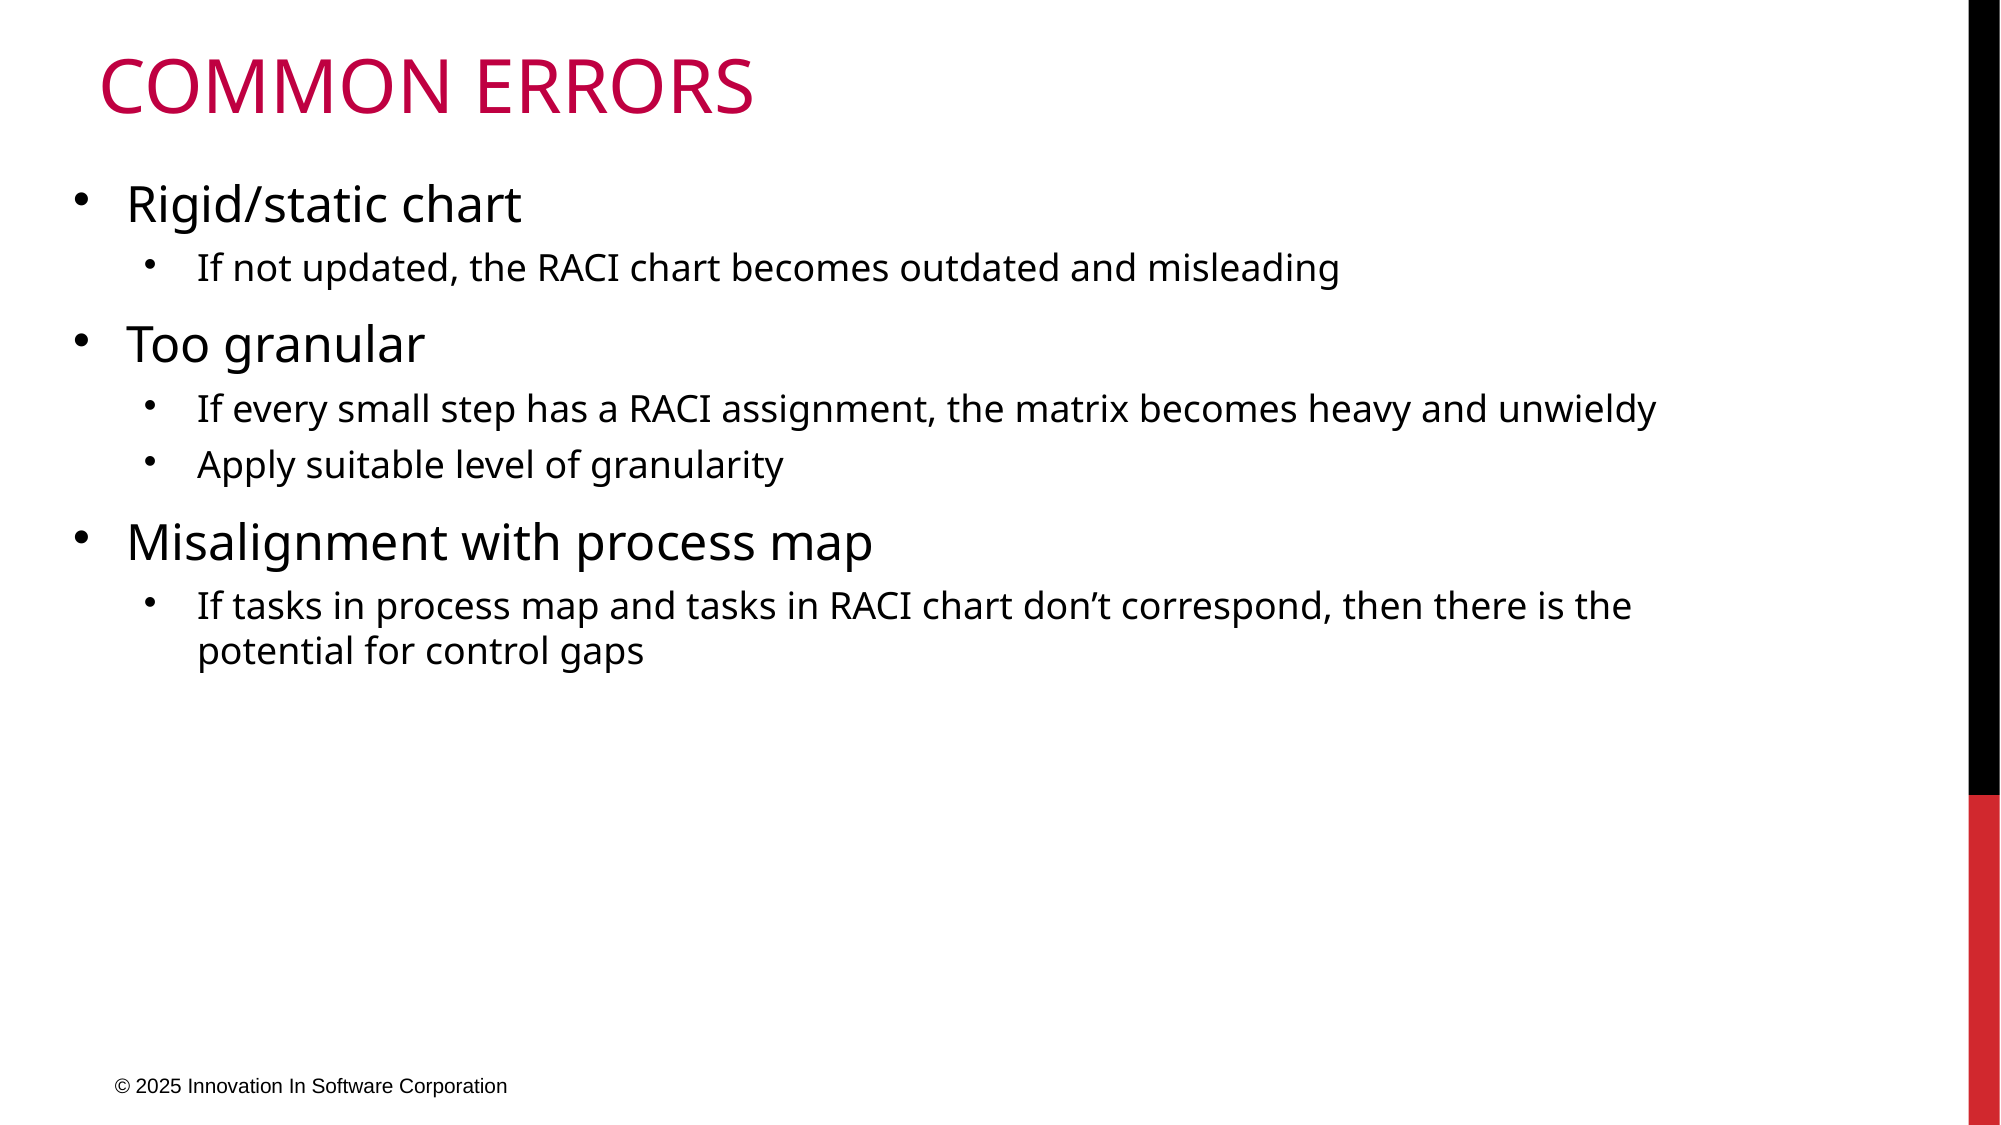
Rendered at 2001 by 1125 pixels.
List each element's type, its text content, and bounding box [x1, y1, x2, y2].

title Common Errors [98, 0, 1870, 186]
list Rigid/static chart If not updated, the RACI chart becomes outdated and misleading Too granular If every small step has a RACI assignment, the matrix becomes heavy and unwieldy Apply suitable level of granularity Misalignment with process map If tasks in process map and tasks in RACI chart don’t correspond, then there is the potential for control gaps [55, 172, 1752, 990]
footer © 2025 Innovation In Software Corporation [99, 1065, 850, 1112]
